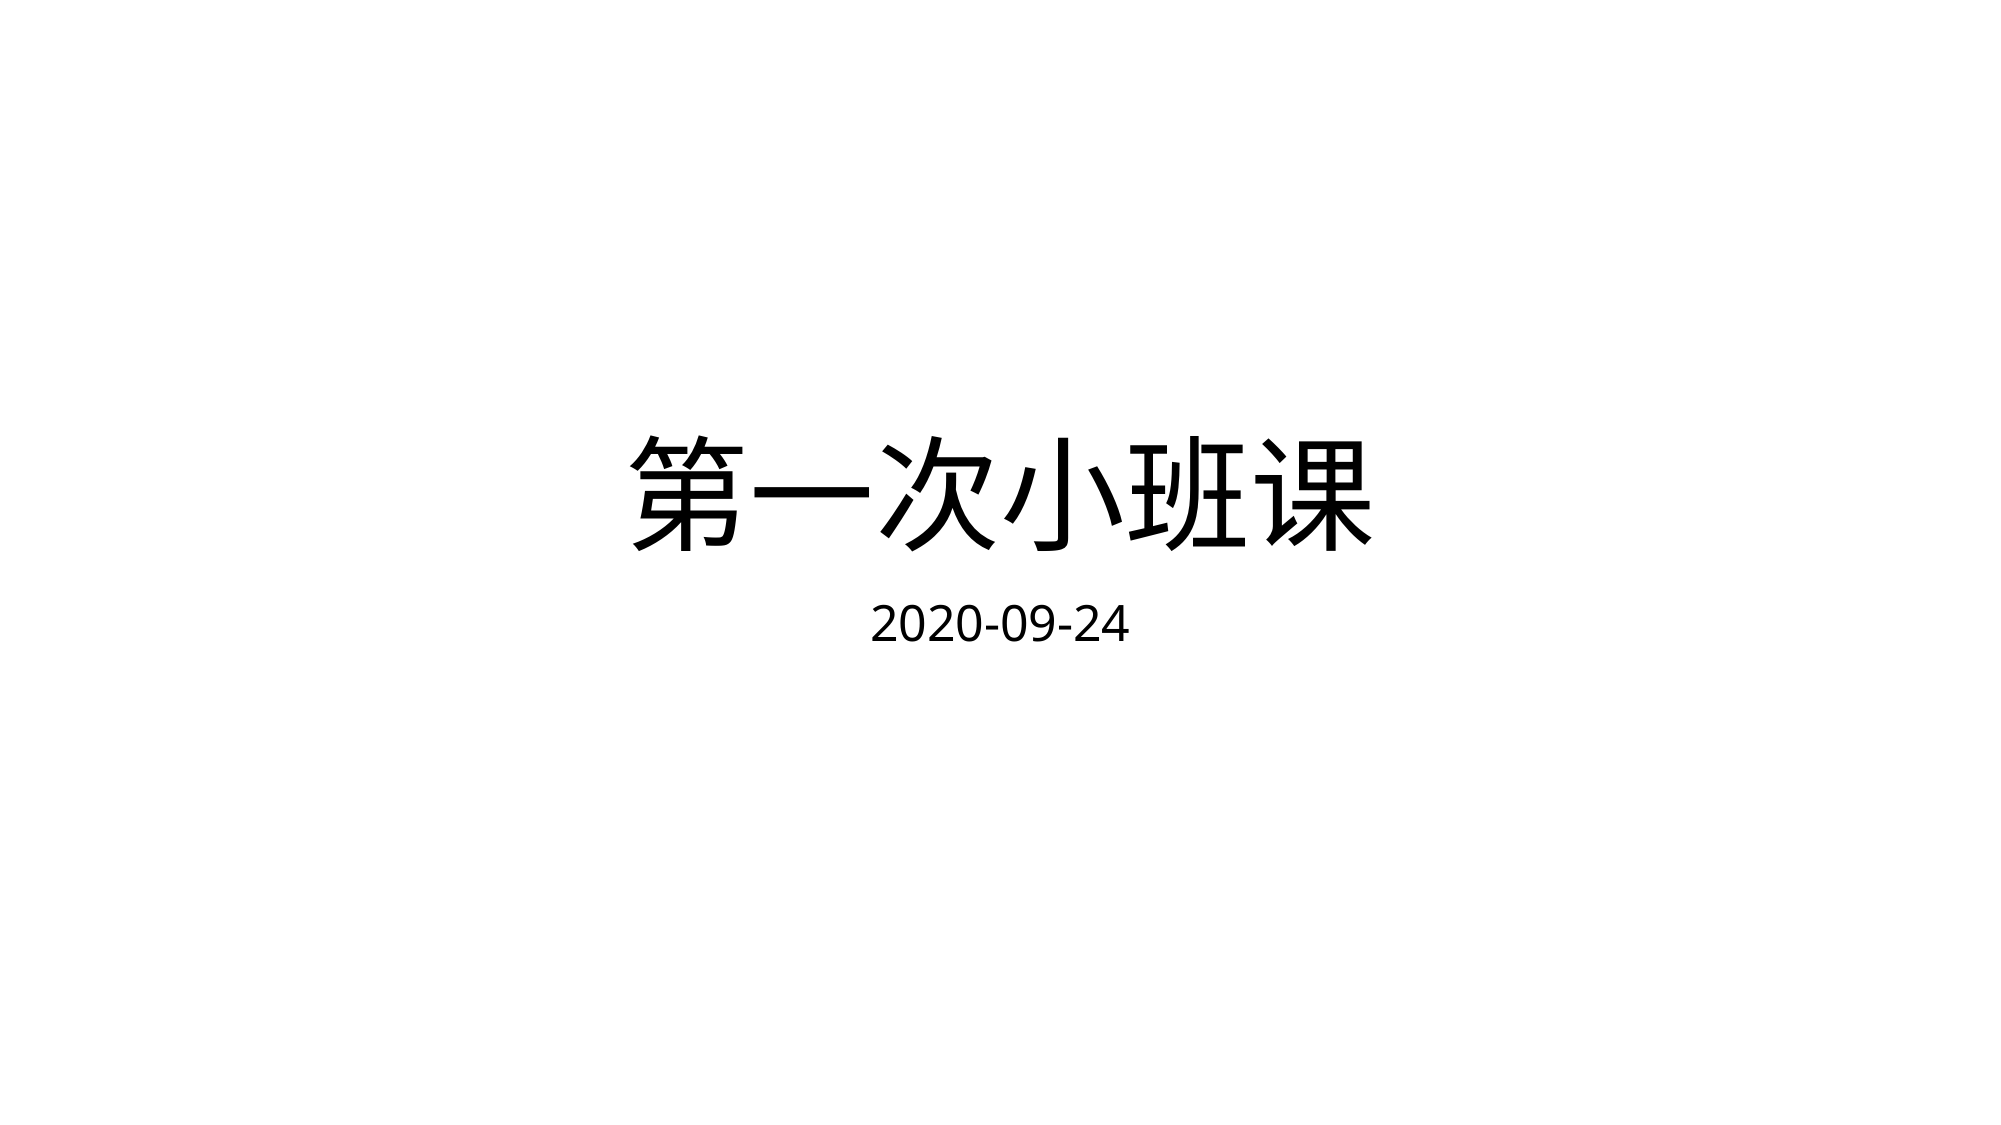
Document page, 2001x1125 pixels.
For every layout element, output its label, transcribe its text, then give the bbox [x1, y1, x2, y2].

title 第一次小班课 [249, 184, 1750, 576]
subtitle 2020-09-24 [249, 590, 1750, 863]
